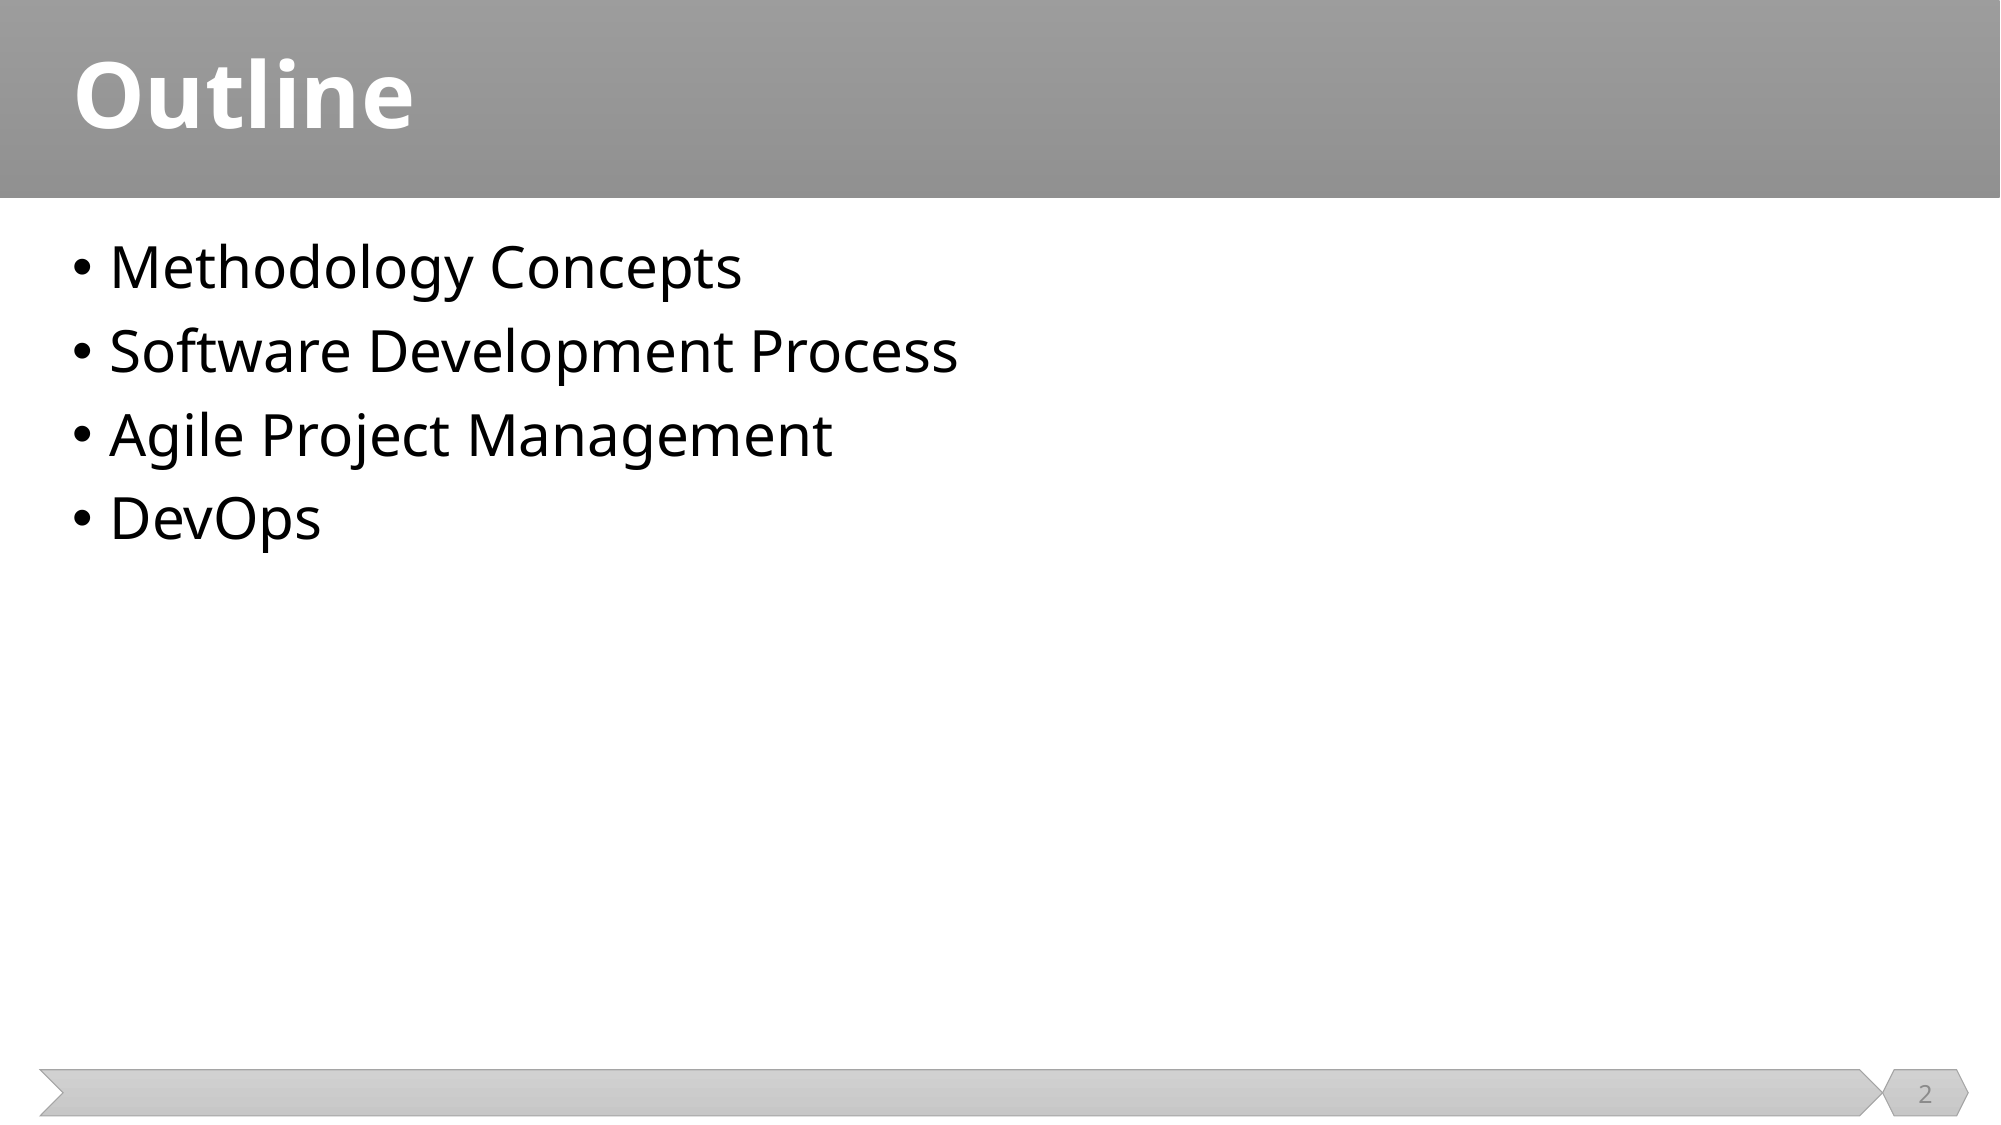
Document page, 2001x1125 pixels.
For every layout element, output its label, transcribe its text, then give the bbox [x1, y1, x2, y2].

slide_number 2 [1882, 1065, 1969, 1125]
list Methodology Concepts Software Development Process Agile Project Management DevOps [56, 230, 1969, 1010]
title Outline [56, 0, 1969, 199]
